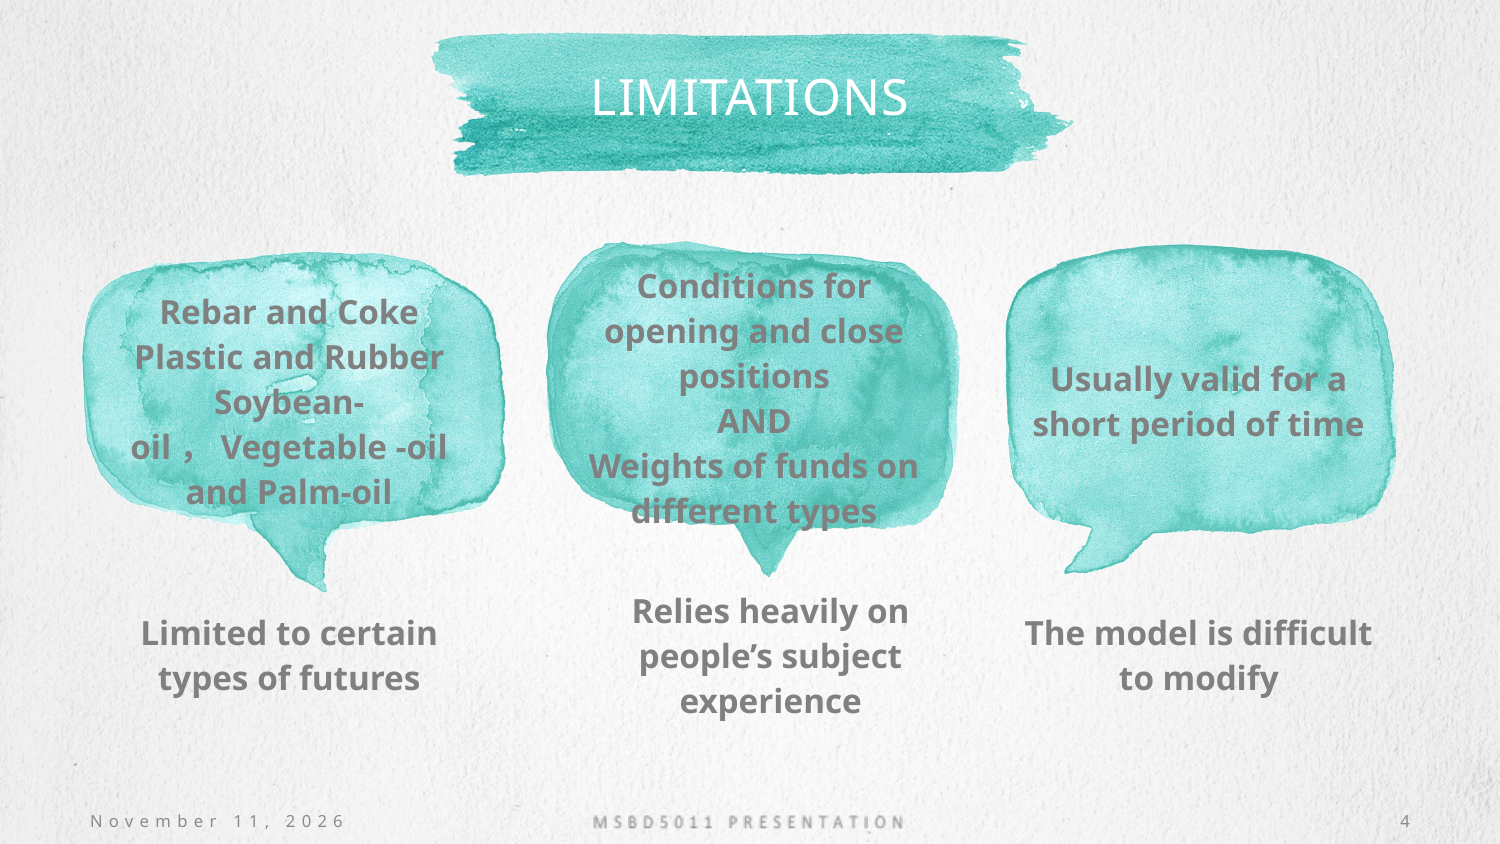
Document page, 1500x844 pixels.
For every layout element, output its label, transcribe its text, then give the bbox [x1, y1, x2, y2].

text_box Relies heavily on people’s subject experience [572, 575, 969, 729]
picture [0, 0, 1500, 844]
text_box Usually valid for a short period of time [1009, 292, 1388, 505]
title LIMITATIONS [520, 37, 980, 154]
list Limited to certain types of futures [94, 575, 485, 729]
slide_number 4 [1074, 799, 1425, 844]
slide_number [75, 799, 425, 844]
text_box Conditions for opening and close positions AND Weights of funds on different types [565, 311, 944, 524]
list Rebar and Coke Plastic and Rubber Soybean-oil，Vegetable -oil and Palm-oil [100, 292, 479, 506]
text_box The model is difficult to modify [1003, 575, 1394, 729]
